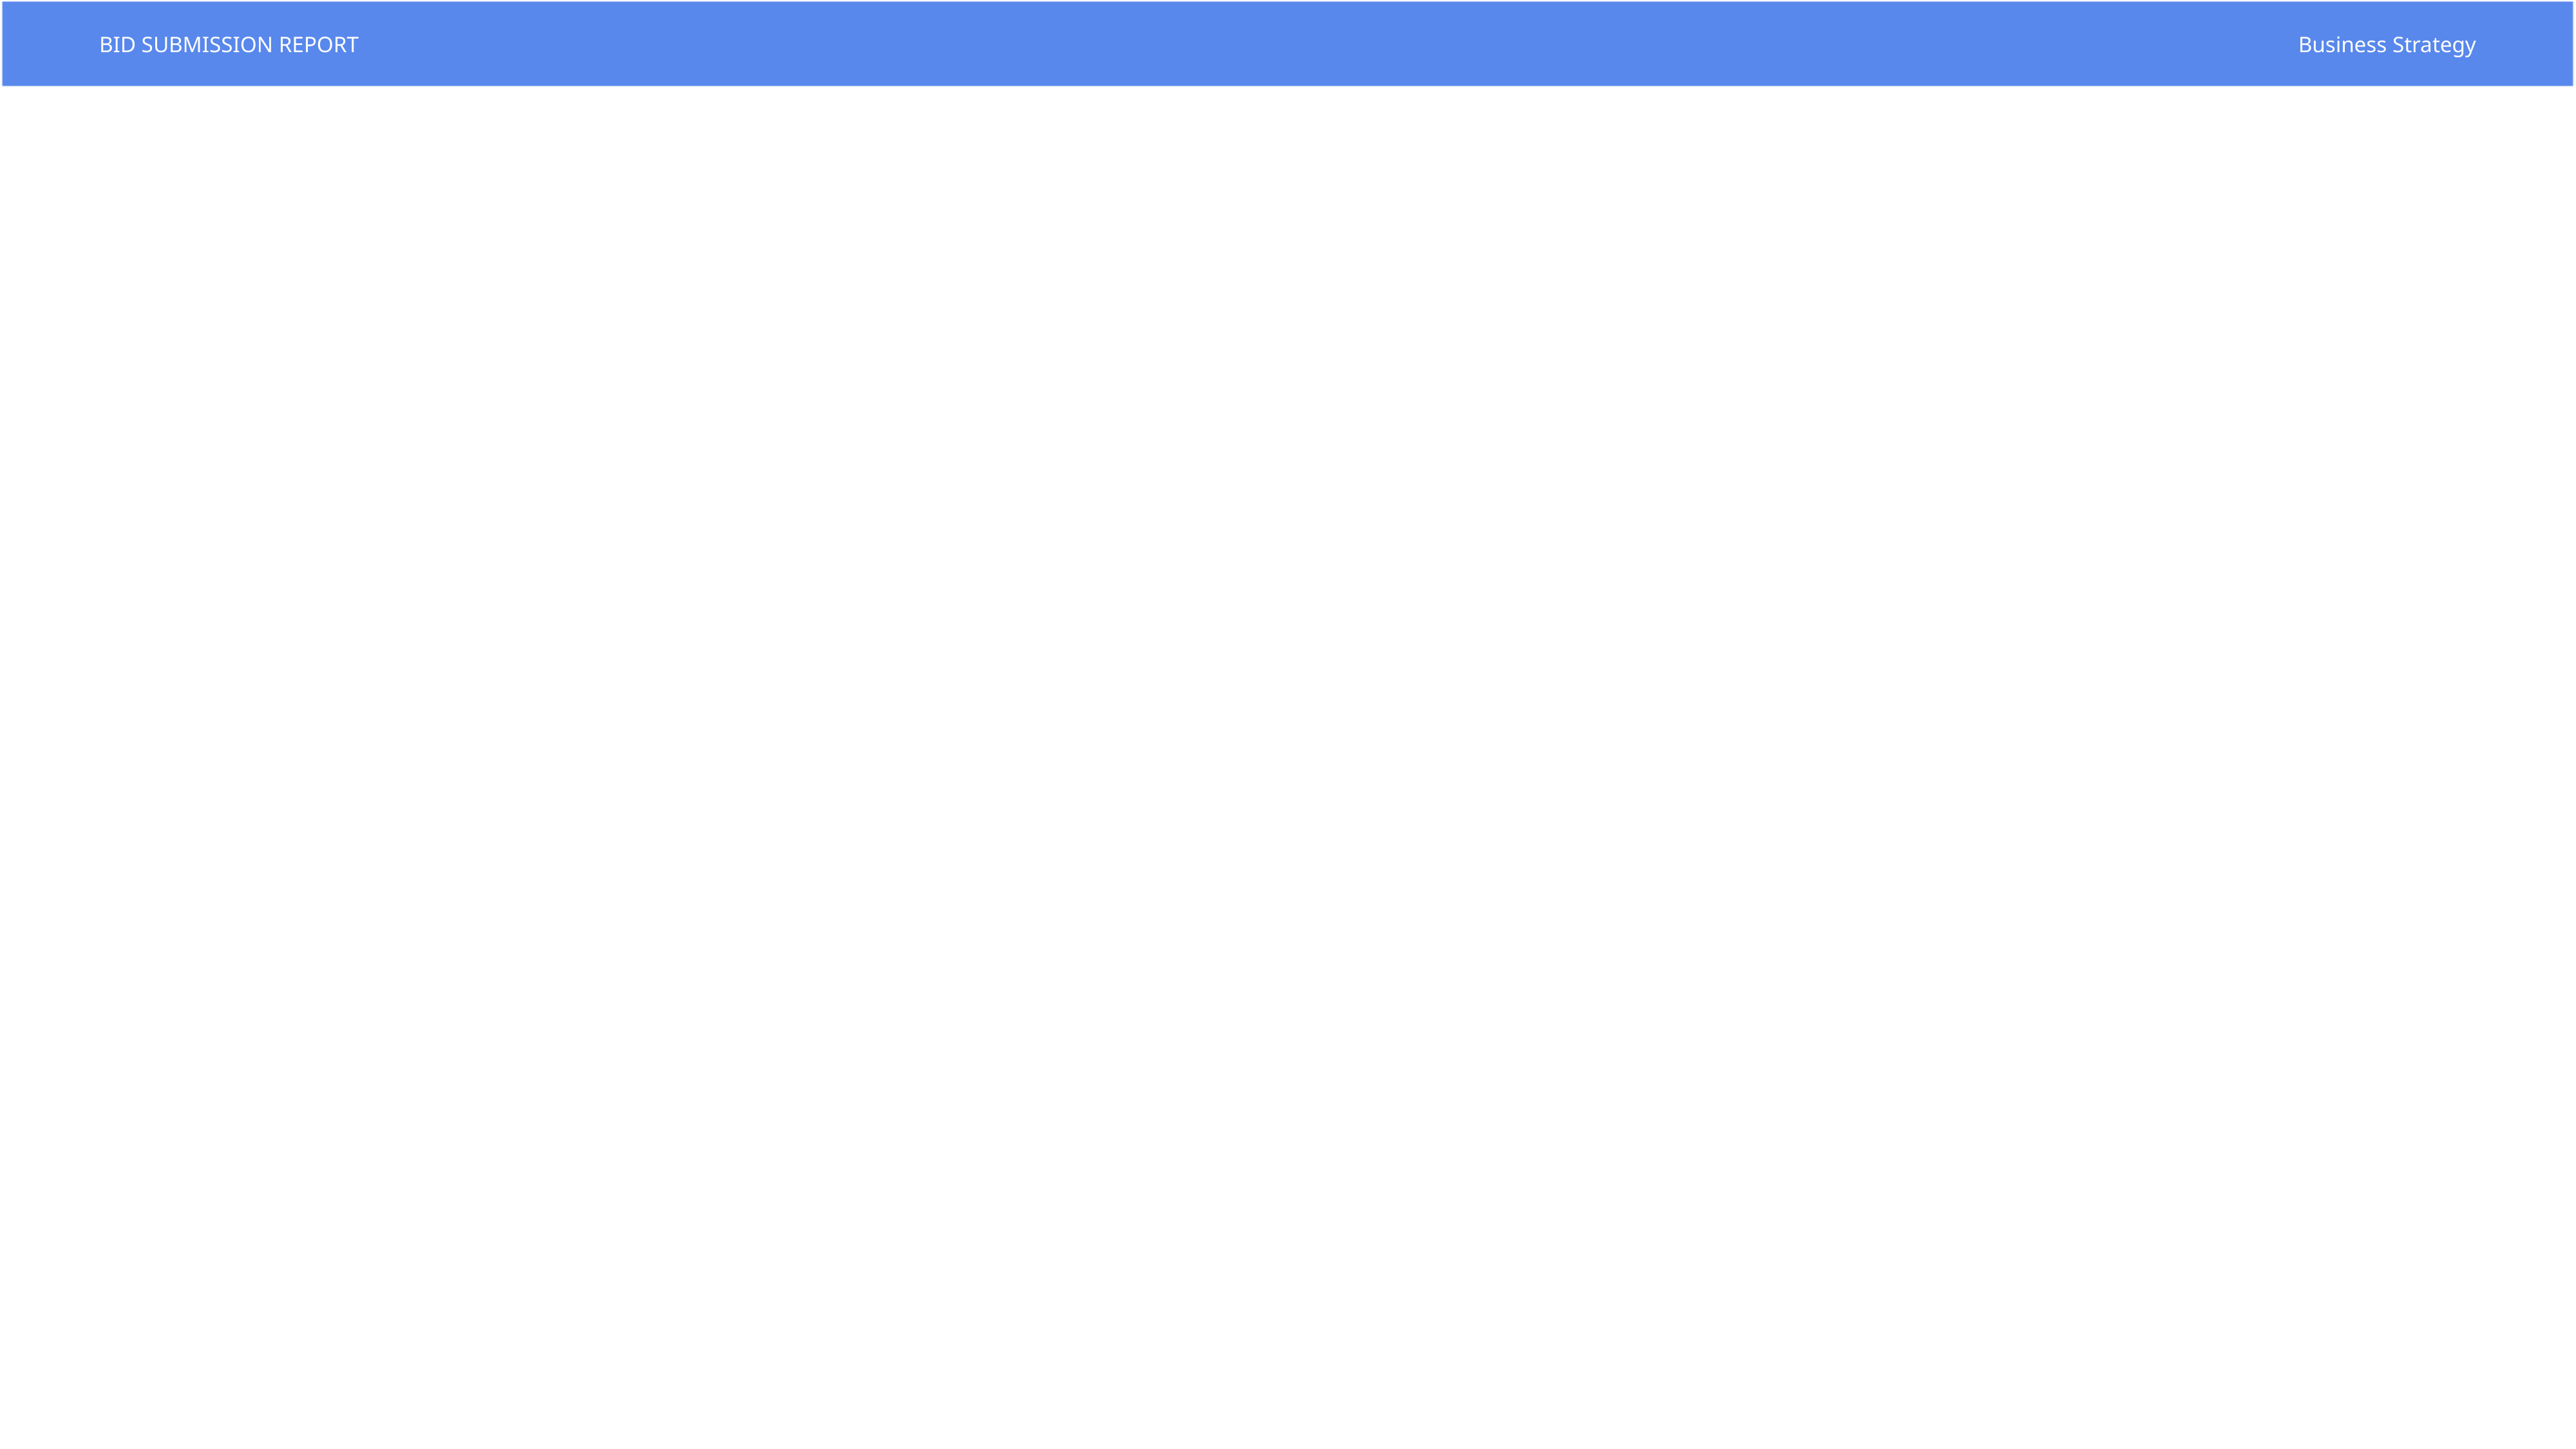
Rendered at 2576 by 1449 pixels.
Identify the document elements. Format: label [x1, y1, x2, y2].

picture [0, 0, 2576, 89]
